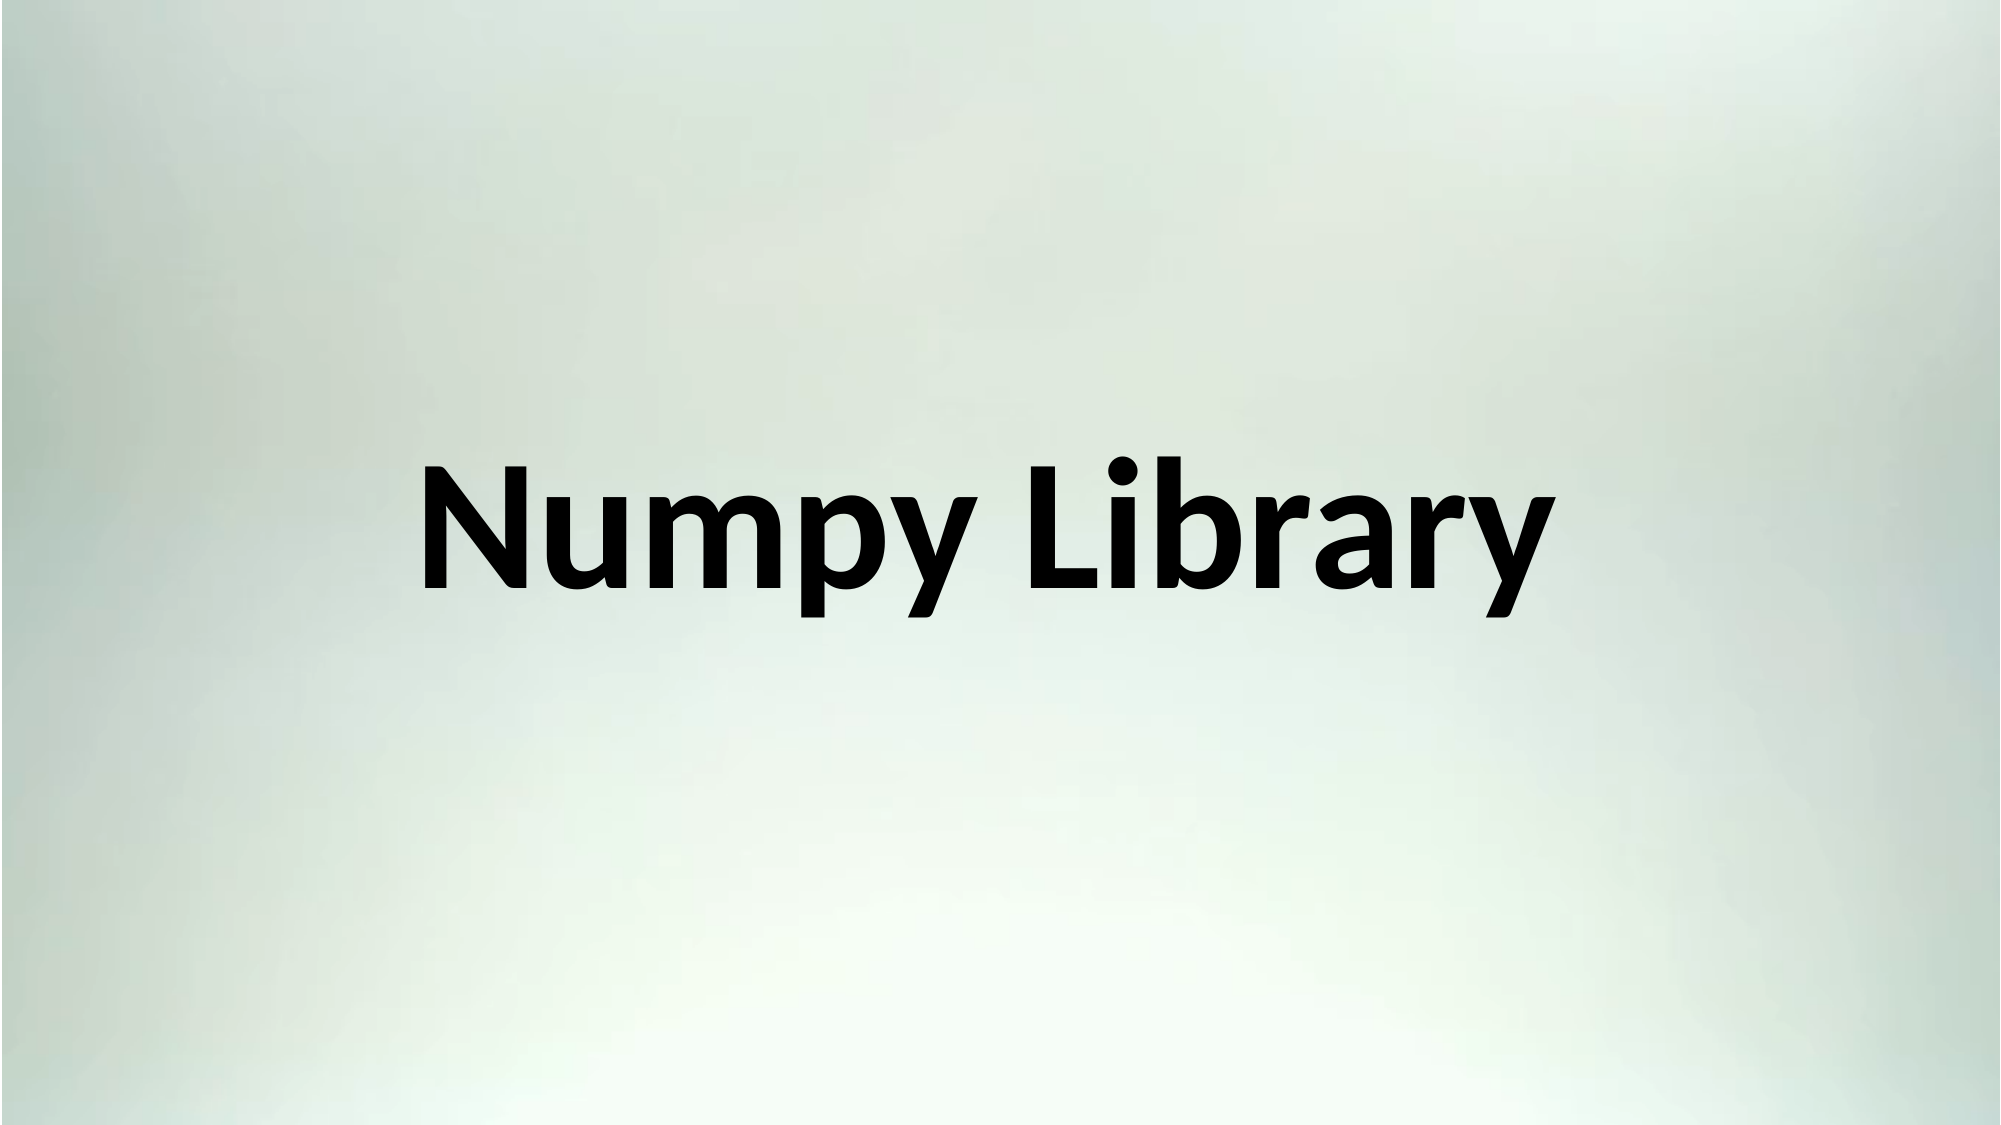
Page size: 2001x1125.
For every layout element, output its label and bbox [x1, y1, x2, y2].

text_box [1, 0, 2000, 1125]
